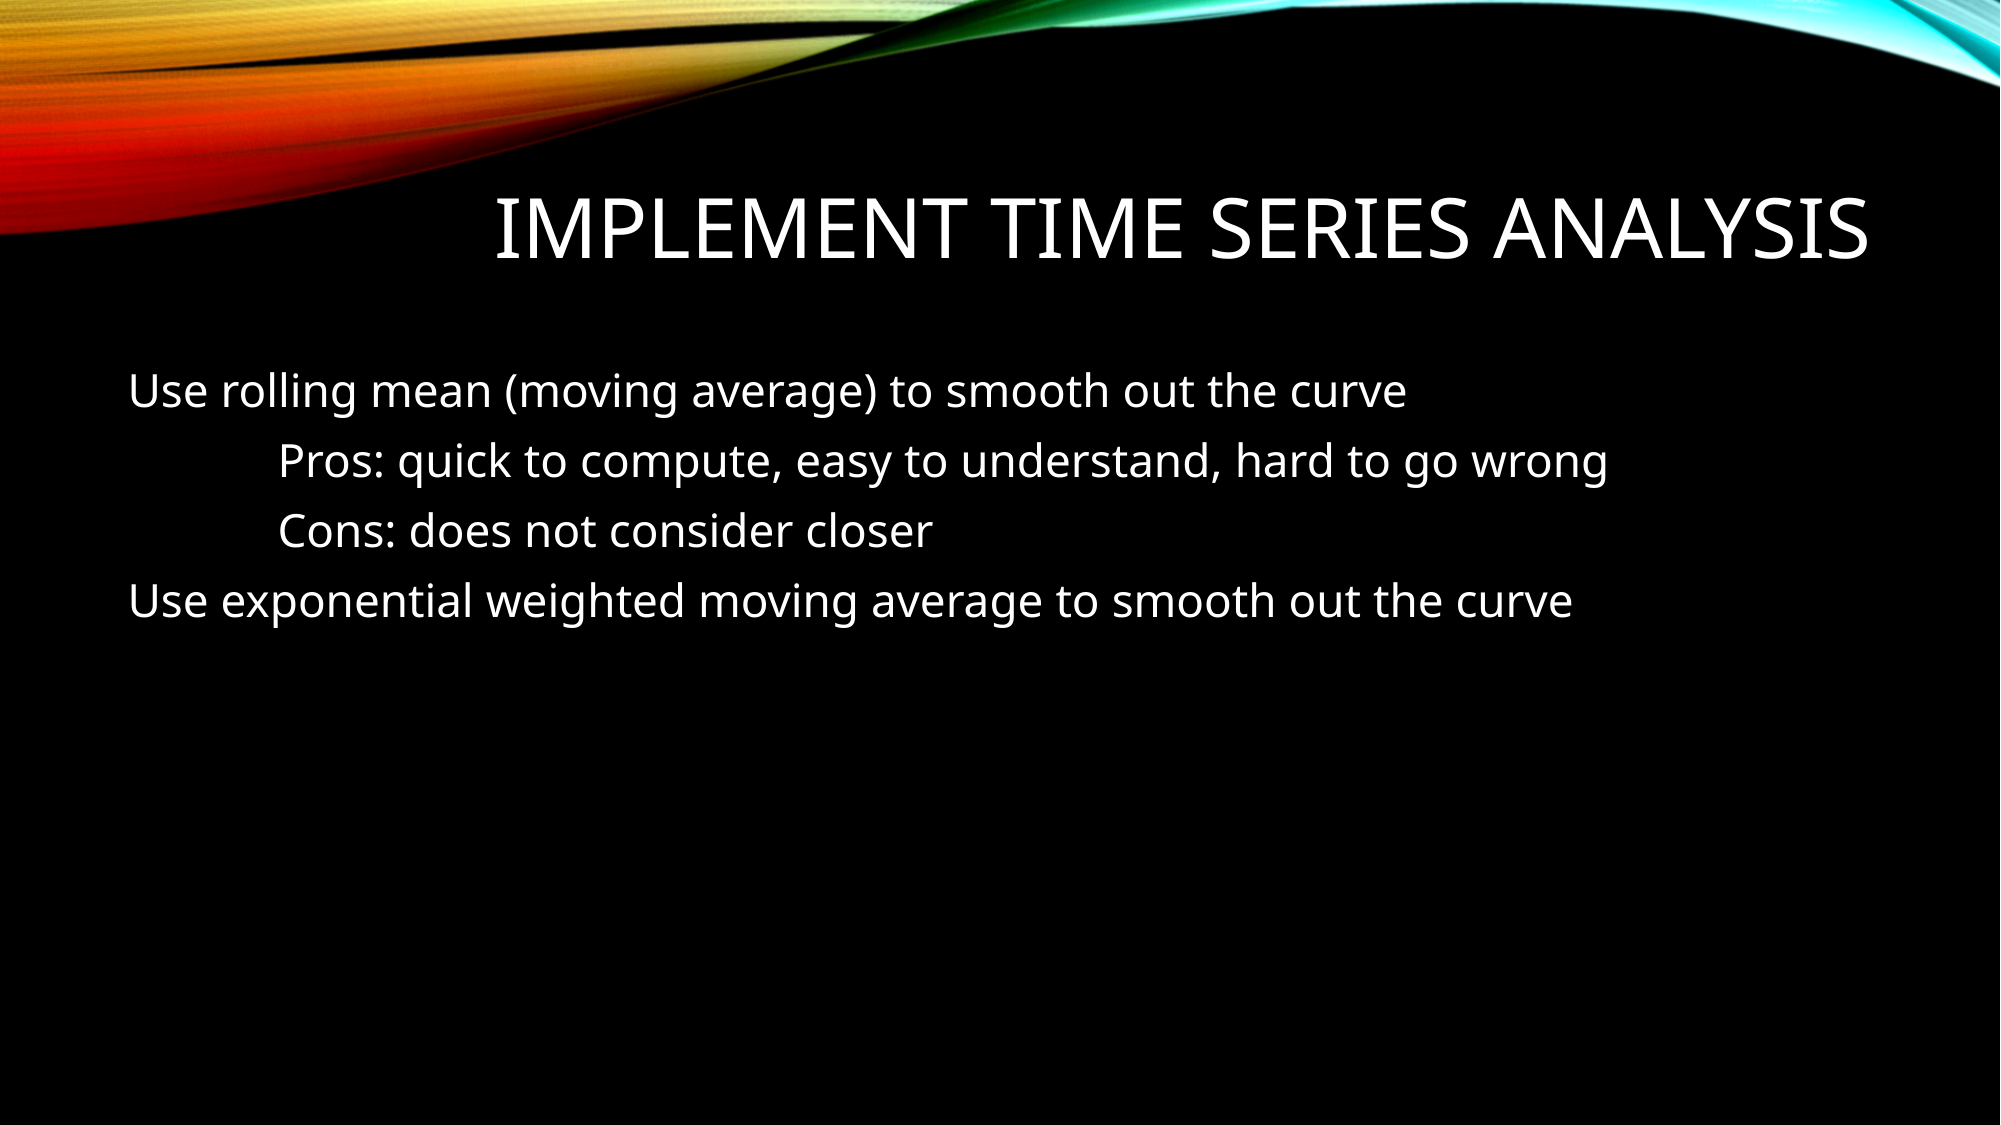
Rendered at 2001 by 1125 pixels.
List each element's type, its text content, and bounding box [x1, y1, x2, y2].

title Implement time series analysis [474, 125, 1888, 338]
picture [0, 0, 2000, 237]
list Use rolling mean (moving average) to smooth out the curve Pros: quick to compute, easy to understand, hard to go wrong Cons: does not consider closer Use exponential weighted moving average to smooth out the curve [112, 360, 1888, 1021]
